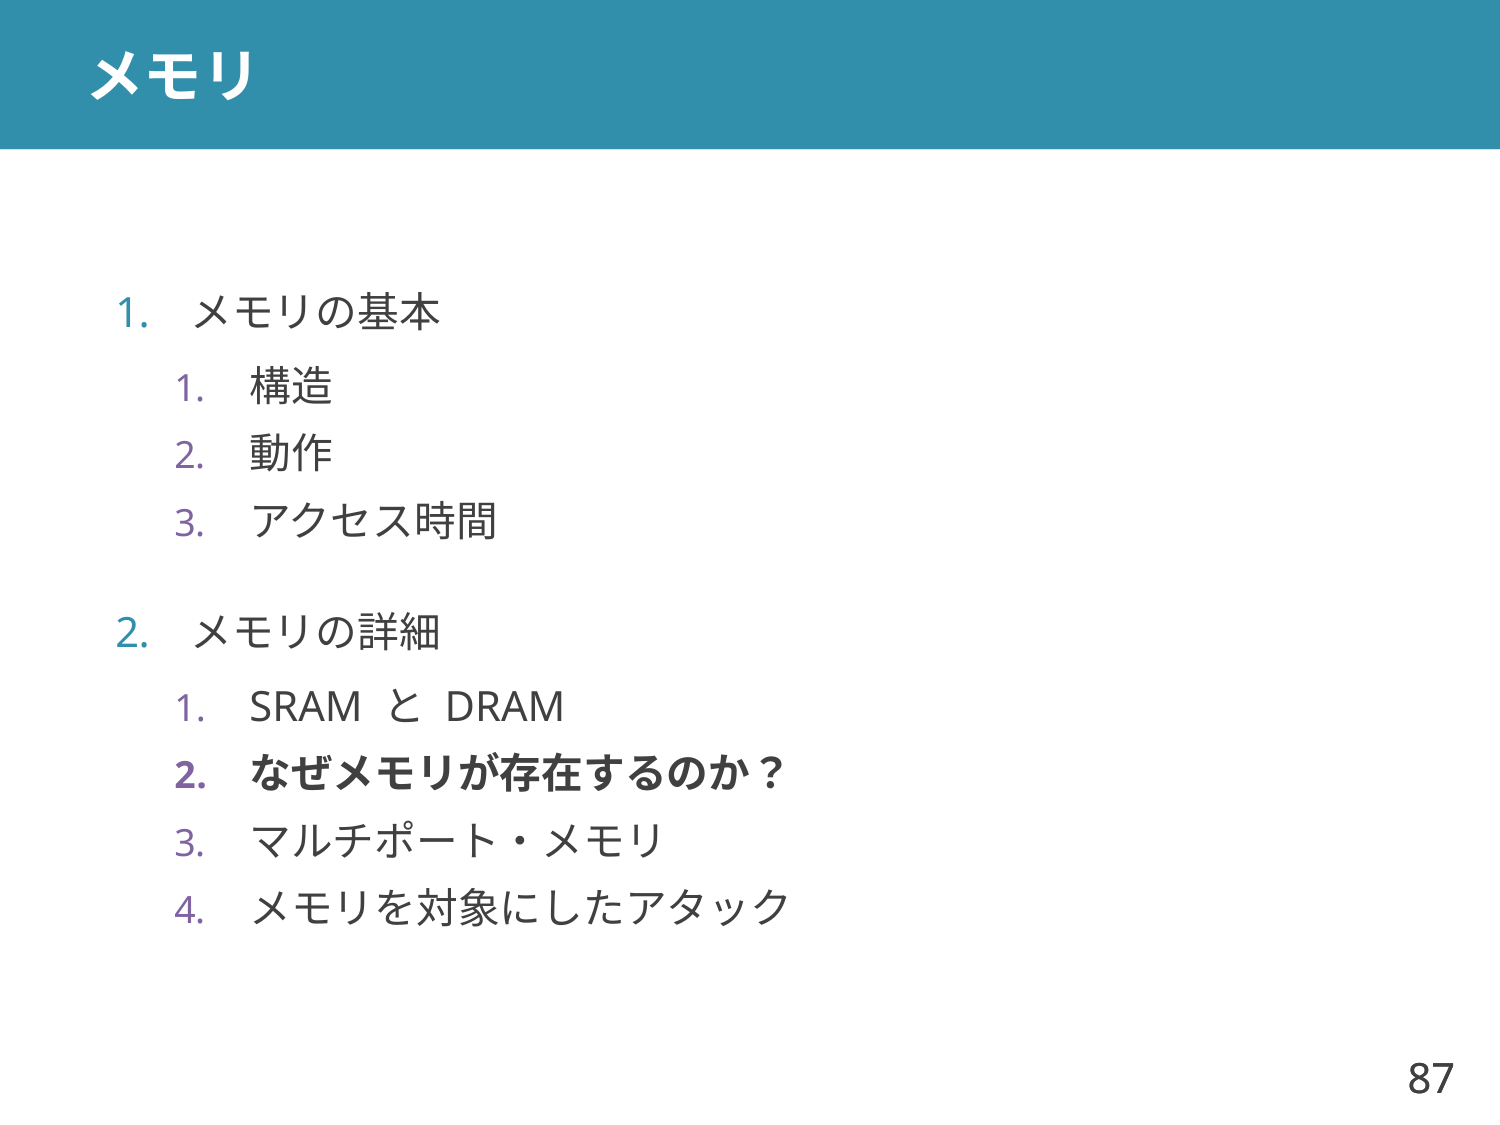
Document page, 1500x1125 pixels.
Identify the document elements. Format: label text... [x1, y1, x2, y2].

title メモリ [70, 0, 1500, 150]
list メモリの基本 構造 動作 アクセス時間 メモリの詳細 SRAM と DRAM なぜメモリが存在するのか？ マルチポート・メモリ メモリを対象にしたアタック [100, 178, 1459, 1036]
